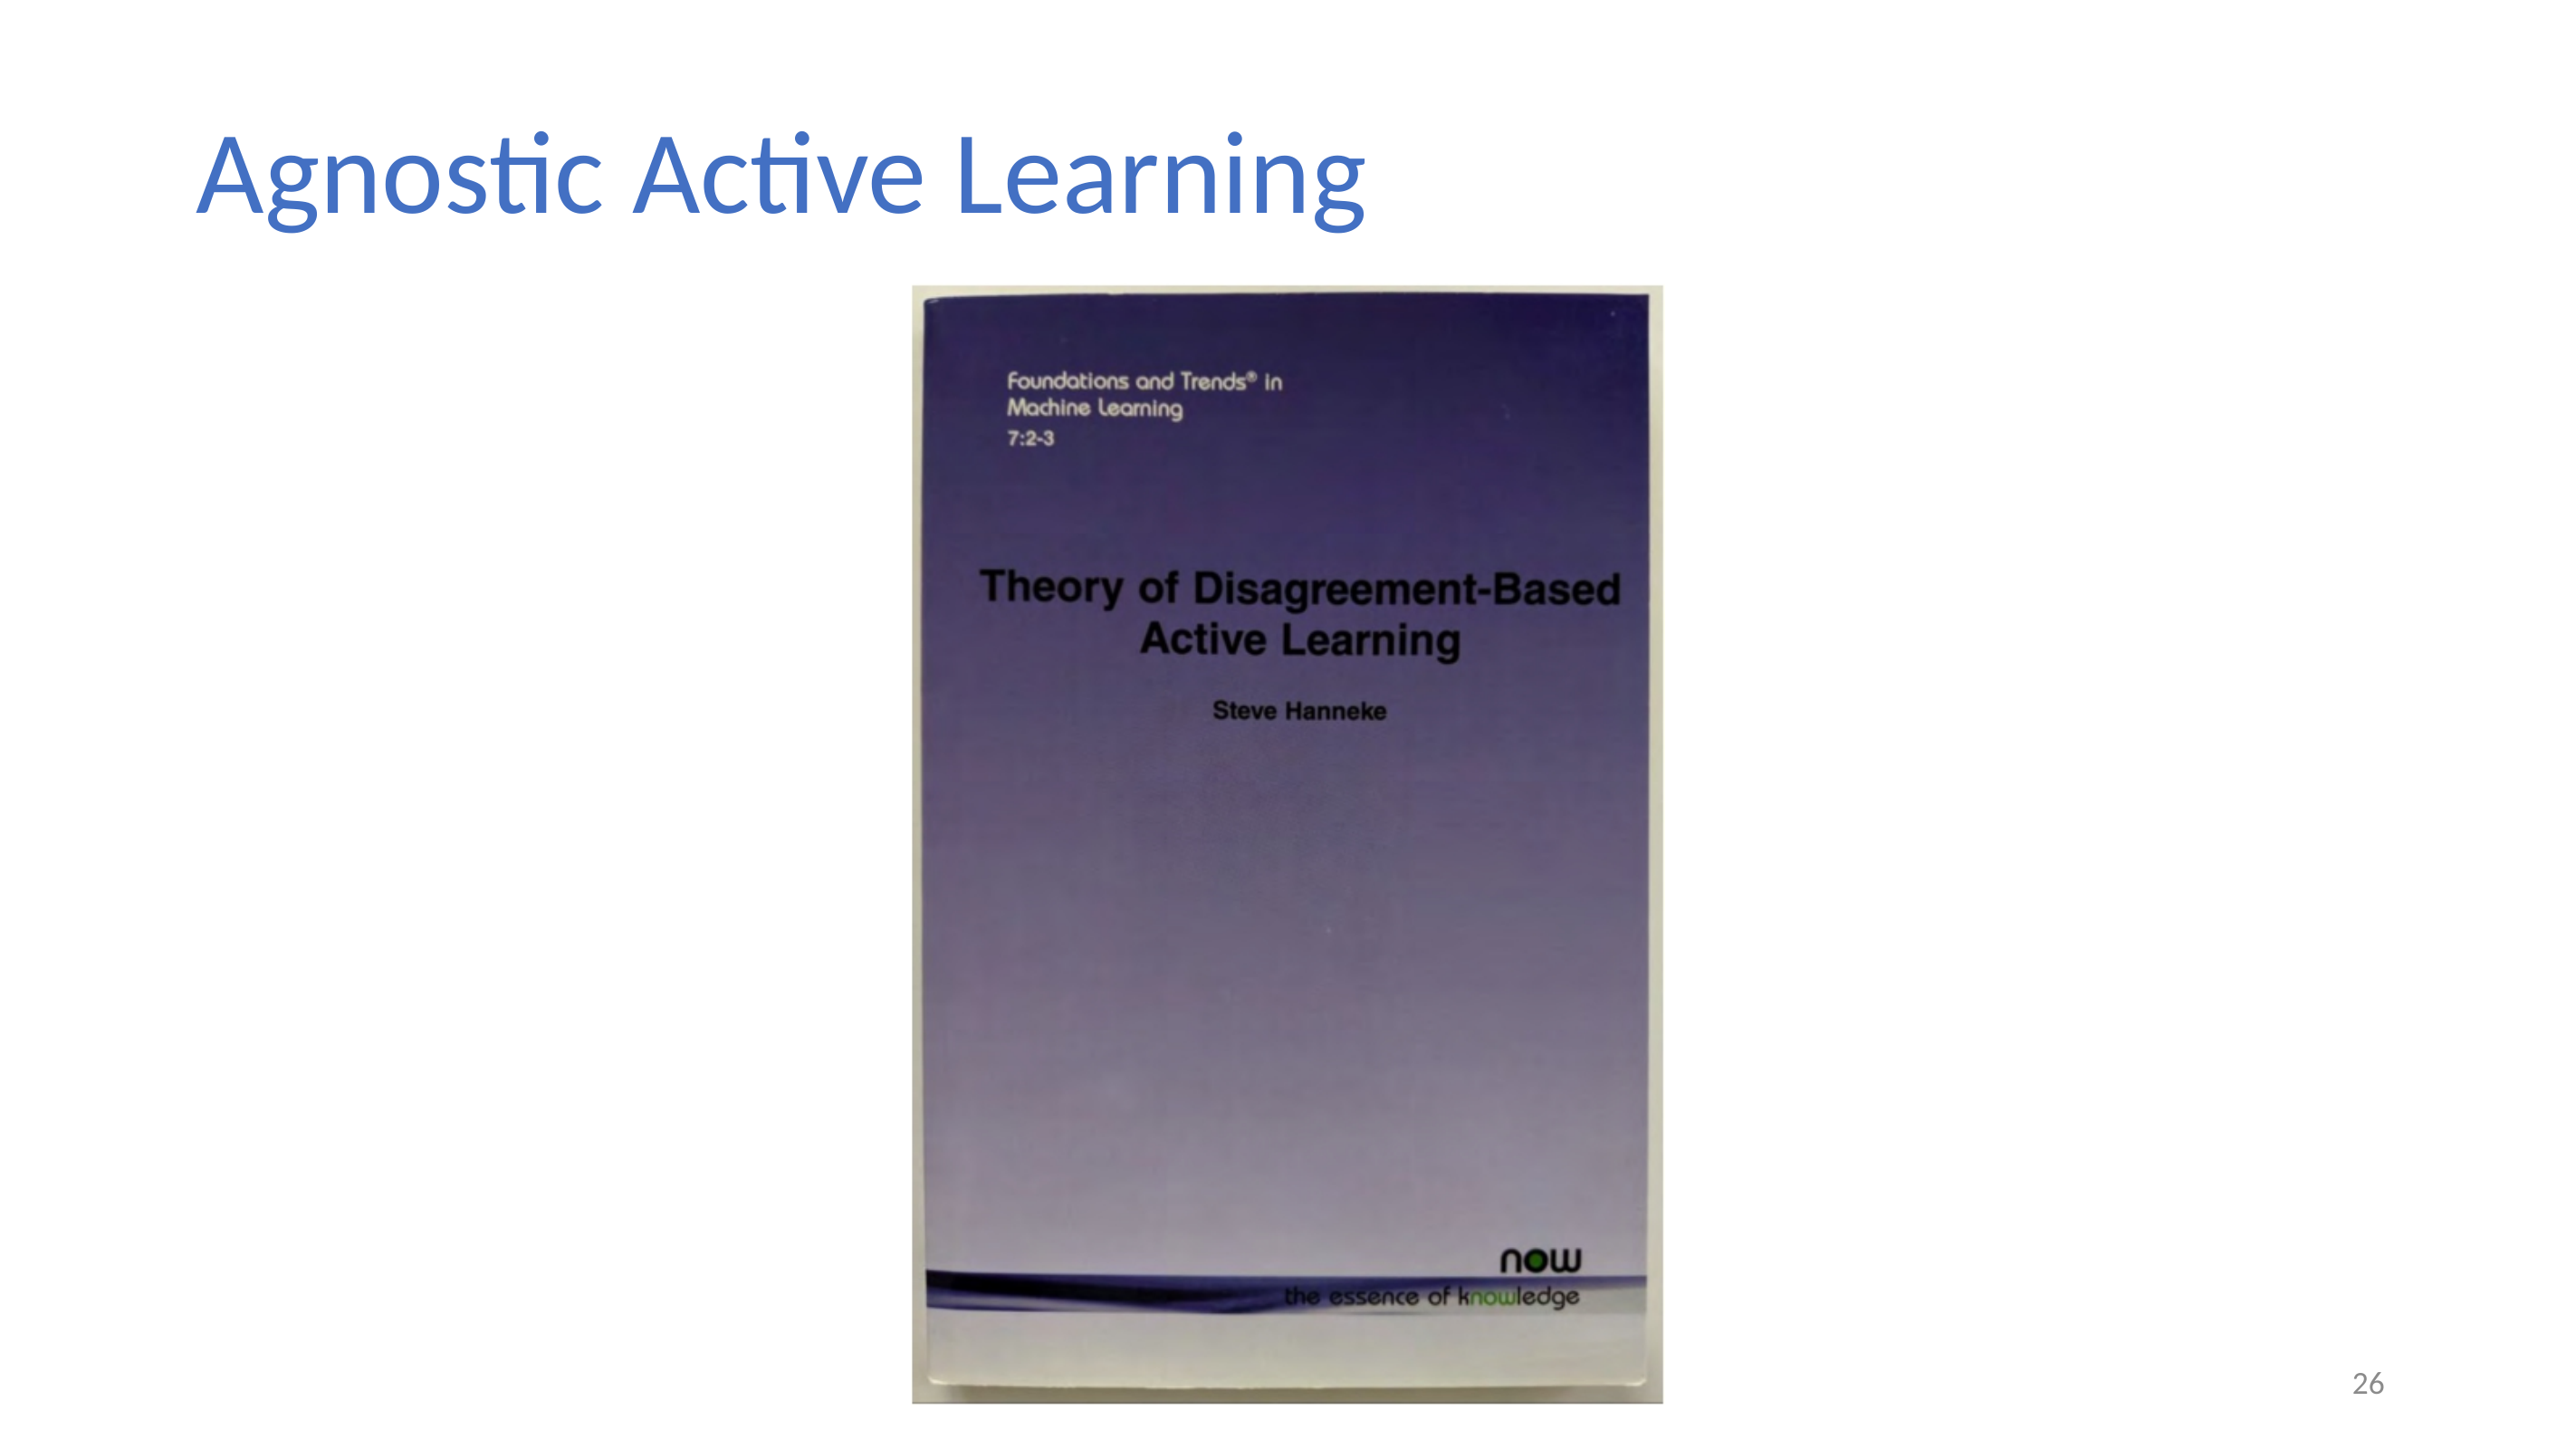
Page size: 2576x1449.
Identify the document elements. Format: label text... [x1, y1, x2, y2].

picture [911, 283, 1665, 1407]
text_box Agnostic Active Learning [196, 95, 1382, 237]
slide_number 26 [1818, 1342, 2399, 1421]
